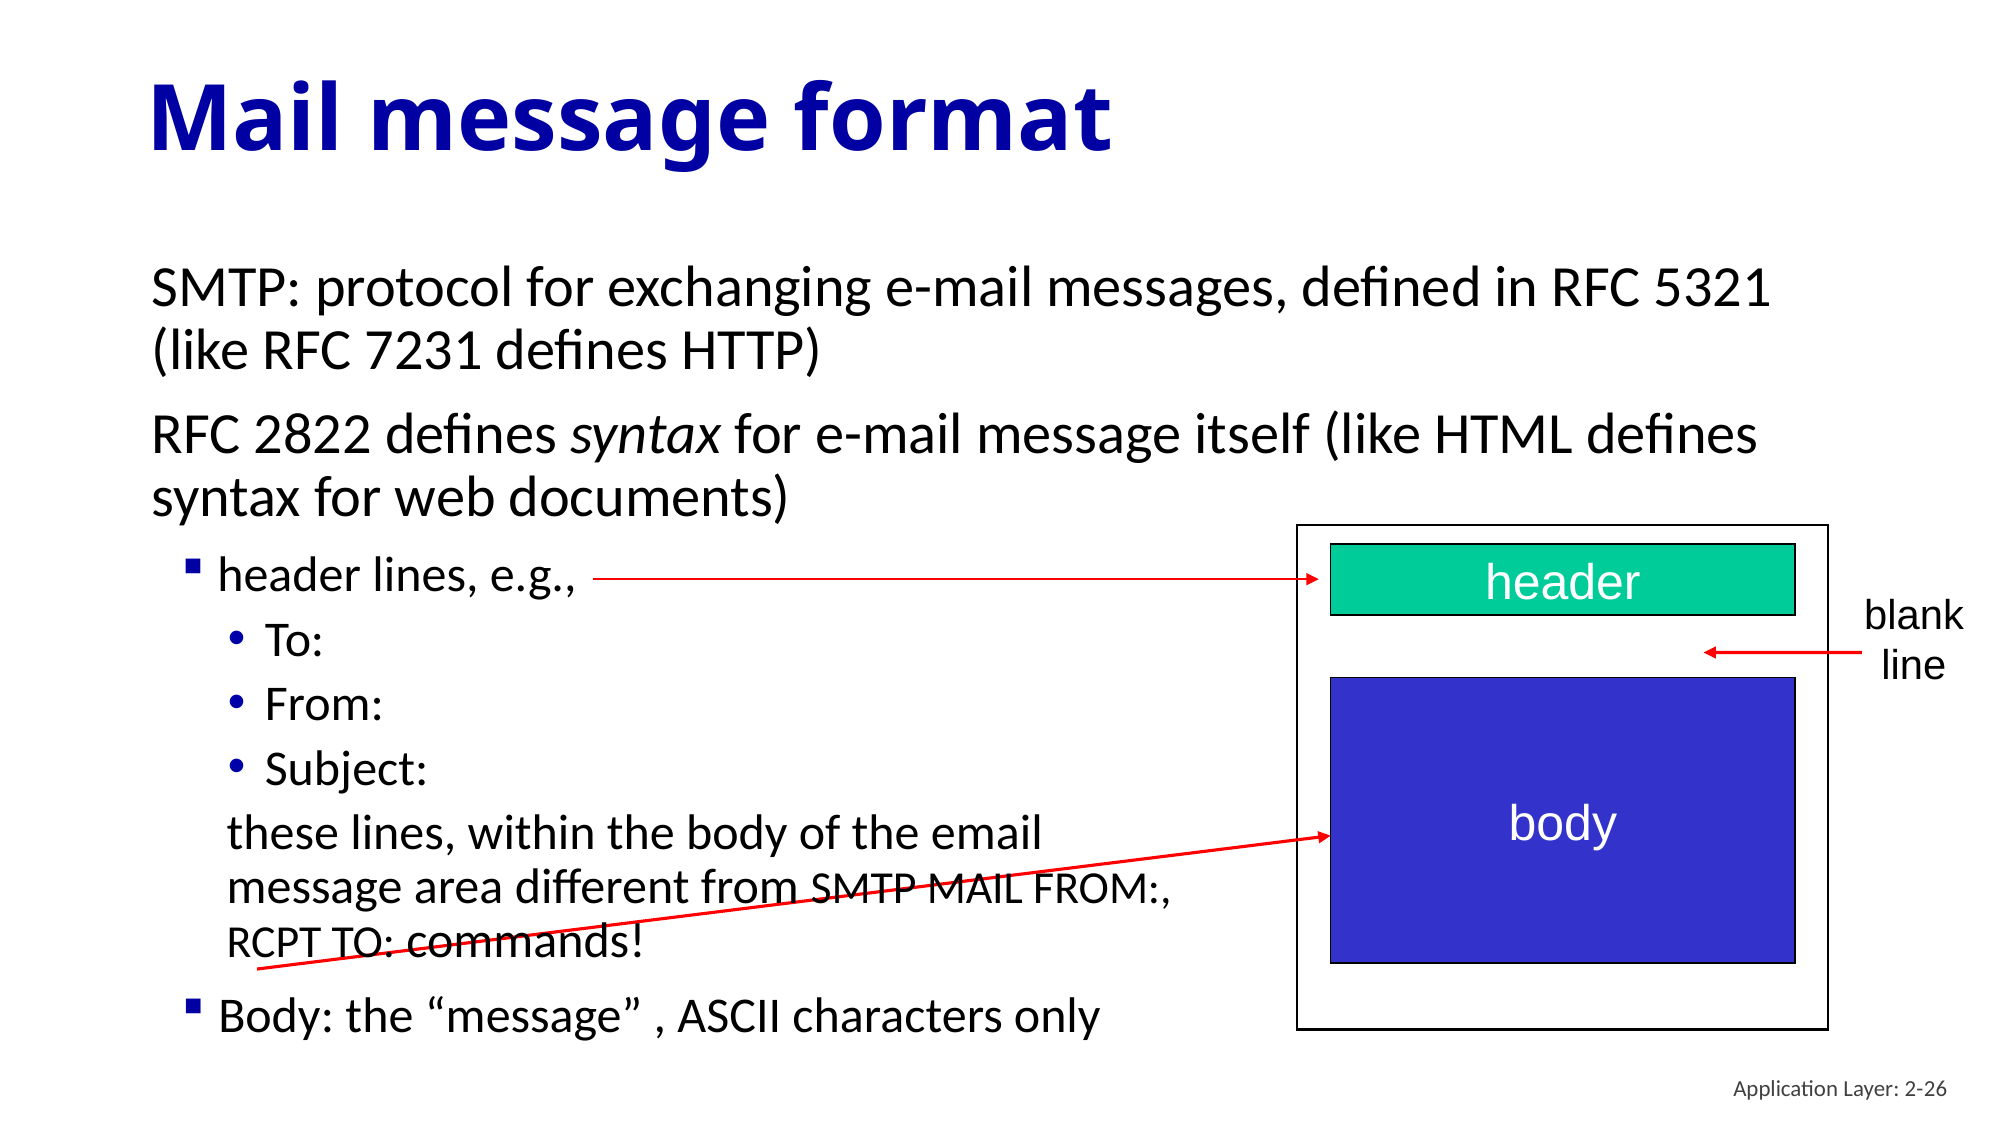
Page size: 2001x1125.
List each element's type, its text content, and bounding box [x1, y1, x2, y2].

text_box [1193, 831, 1331, 853]
text_box [1703, 646, 1862, 659]
title Mail message format [131, 47, 1856, 195]
slide_number Application Layer: 2-26 [1512, 1056, 1963, 1117]
text_box [1297, 525, 1829, 1030]
text_box header lines, e.g., To: From: Subject: these lines, within the body of the email message area different from SMTP MAIL FROM:, RCPT TO: commands! Body: the “message” , ASCII characters only [145, 541, 1193, 1039]
text_box blank line [1849, 580, 1979, 696]
text_box SMTP: protocol for exchanging e-mail messages, defined in RFC 5321 (like RFC 7231 defines HTTP) RFC 2822 defines syntax for e-mail message itself (like HTML defines syntax for web documents) [134, 249, 1890, 554]
